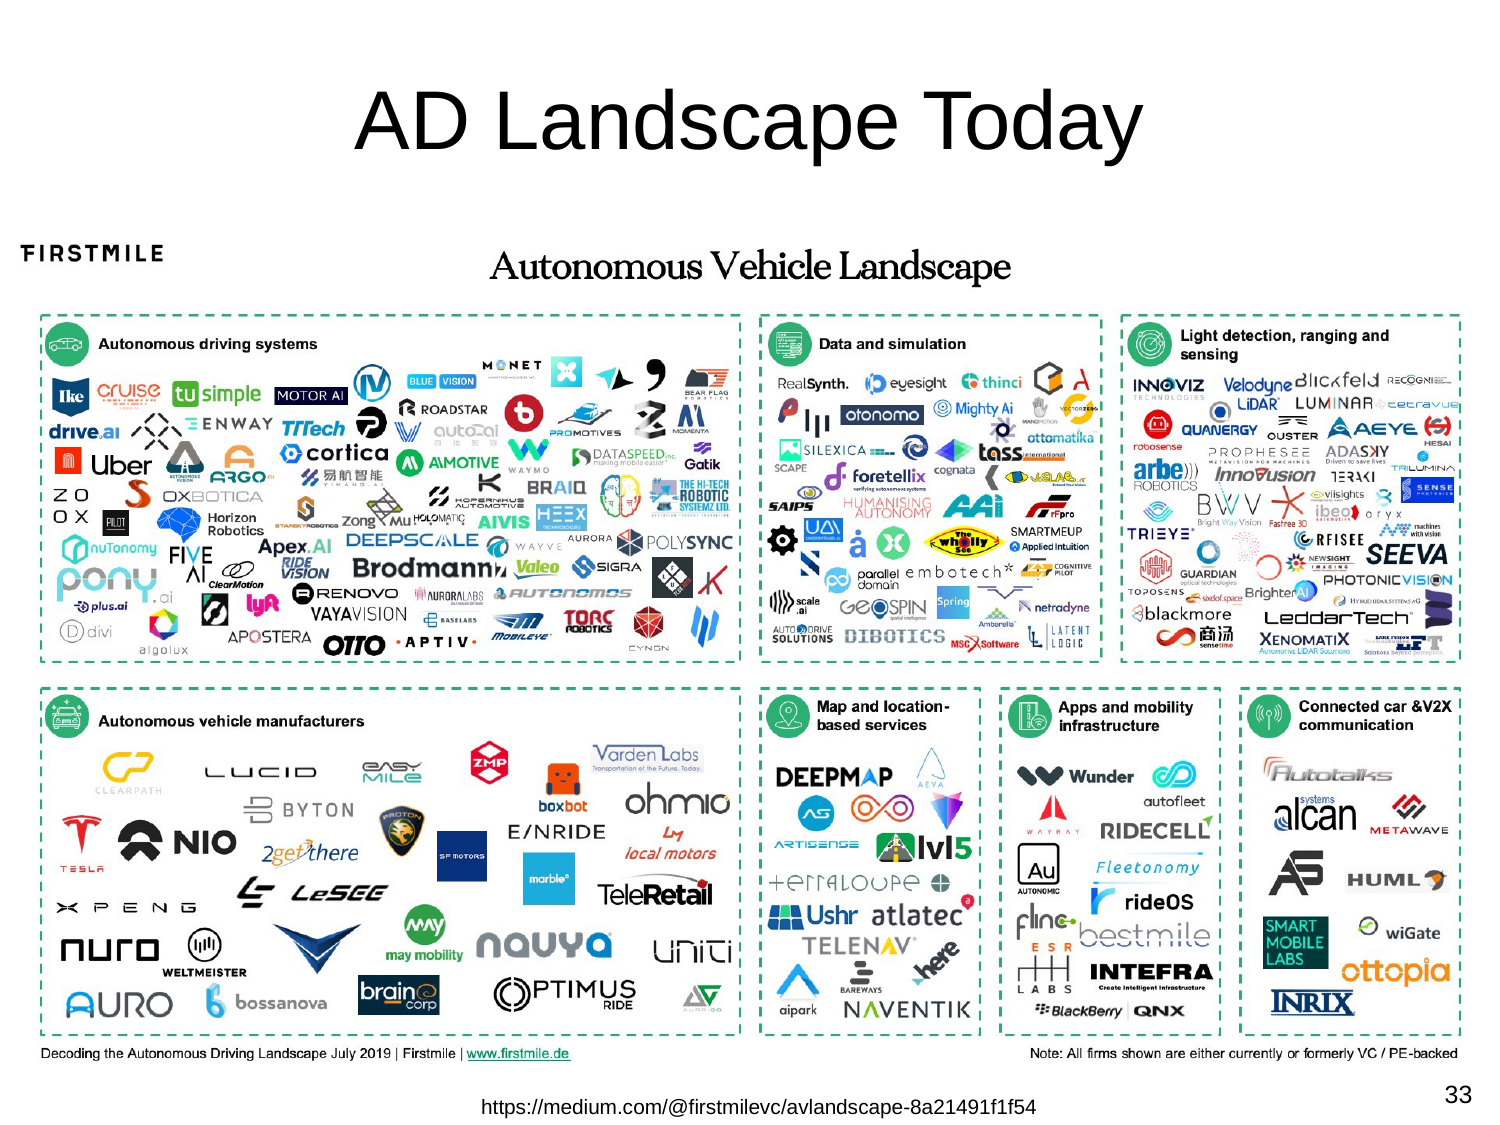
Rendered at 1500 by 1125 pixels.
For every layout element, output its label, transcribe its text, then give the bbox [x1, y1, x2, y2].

picture [0, 223, 1500, 1068]
slide_number 33 [1137, 1077, 1488, 1112]
text_box https://medium.com/@firstmilevc/avlandscape-8a21491f1f54 [466, 1086, 1090, 1125]
title AD Landscape Today [74, 44, 1426, 188]
